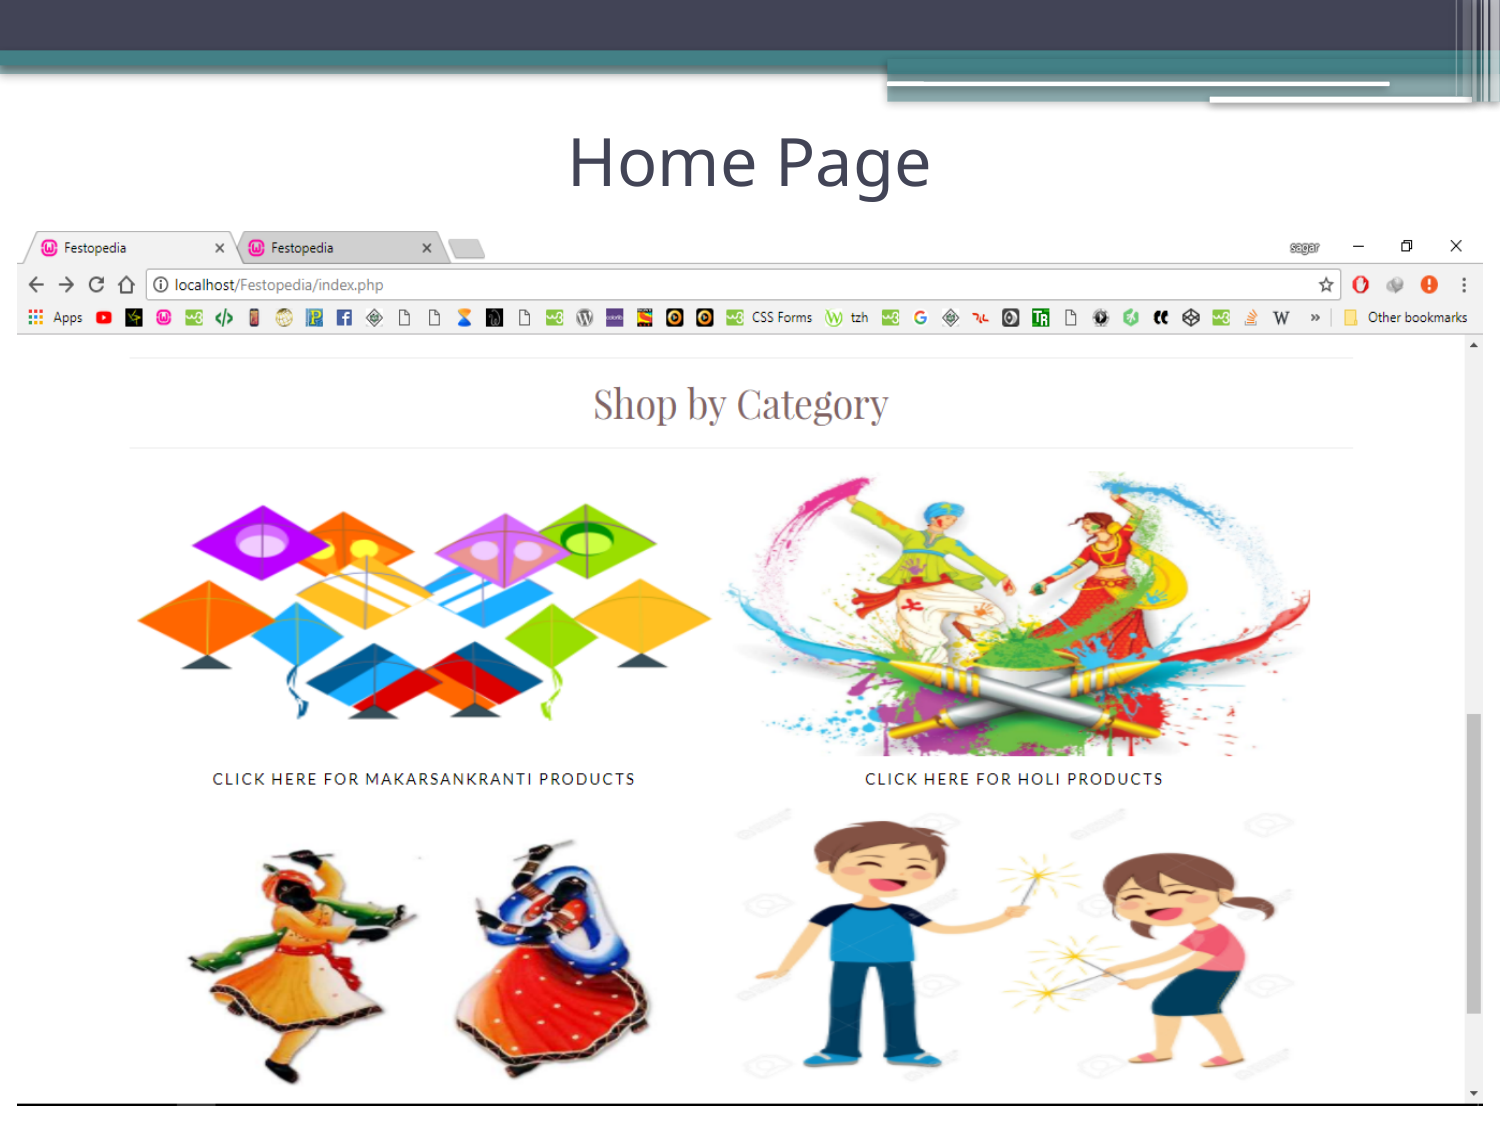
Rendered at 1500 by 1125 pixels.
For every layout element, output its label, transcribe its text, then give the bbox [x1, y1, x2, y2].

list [17, 231, 1483, 1107]
title Home Page [75, 89, 1425, 228]
